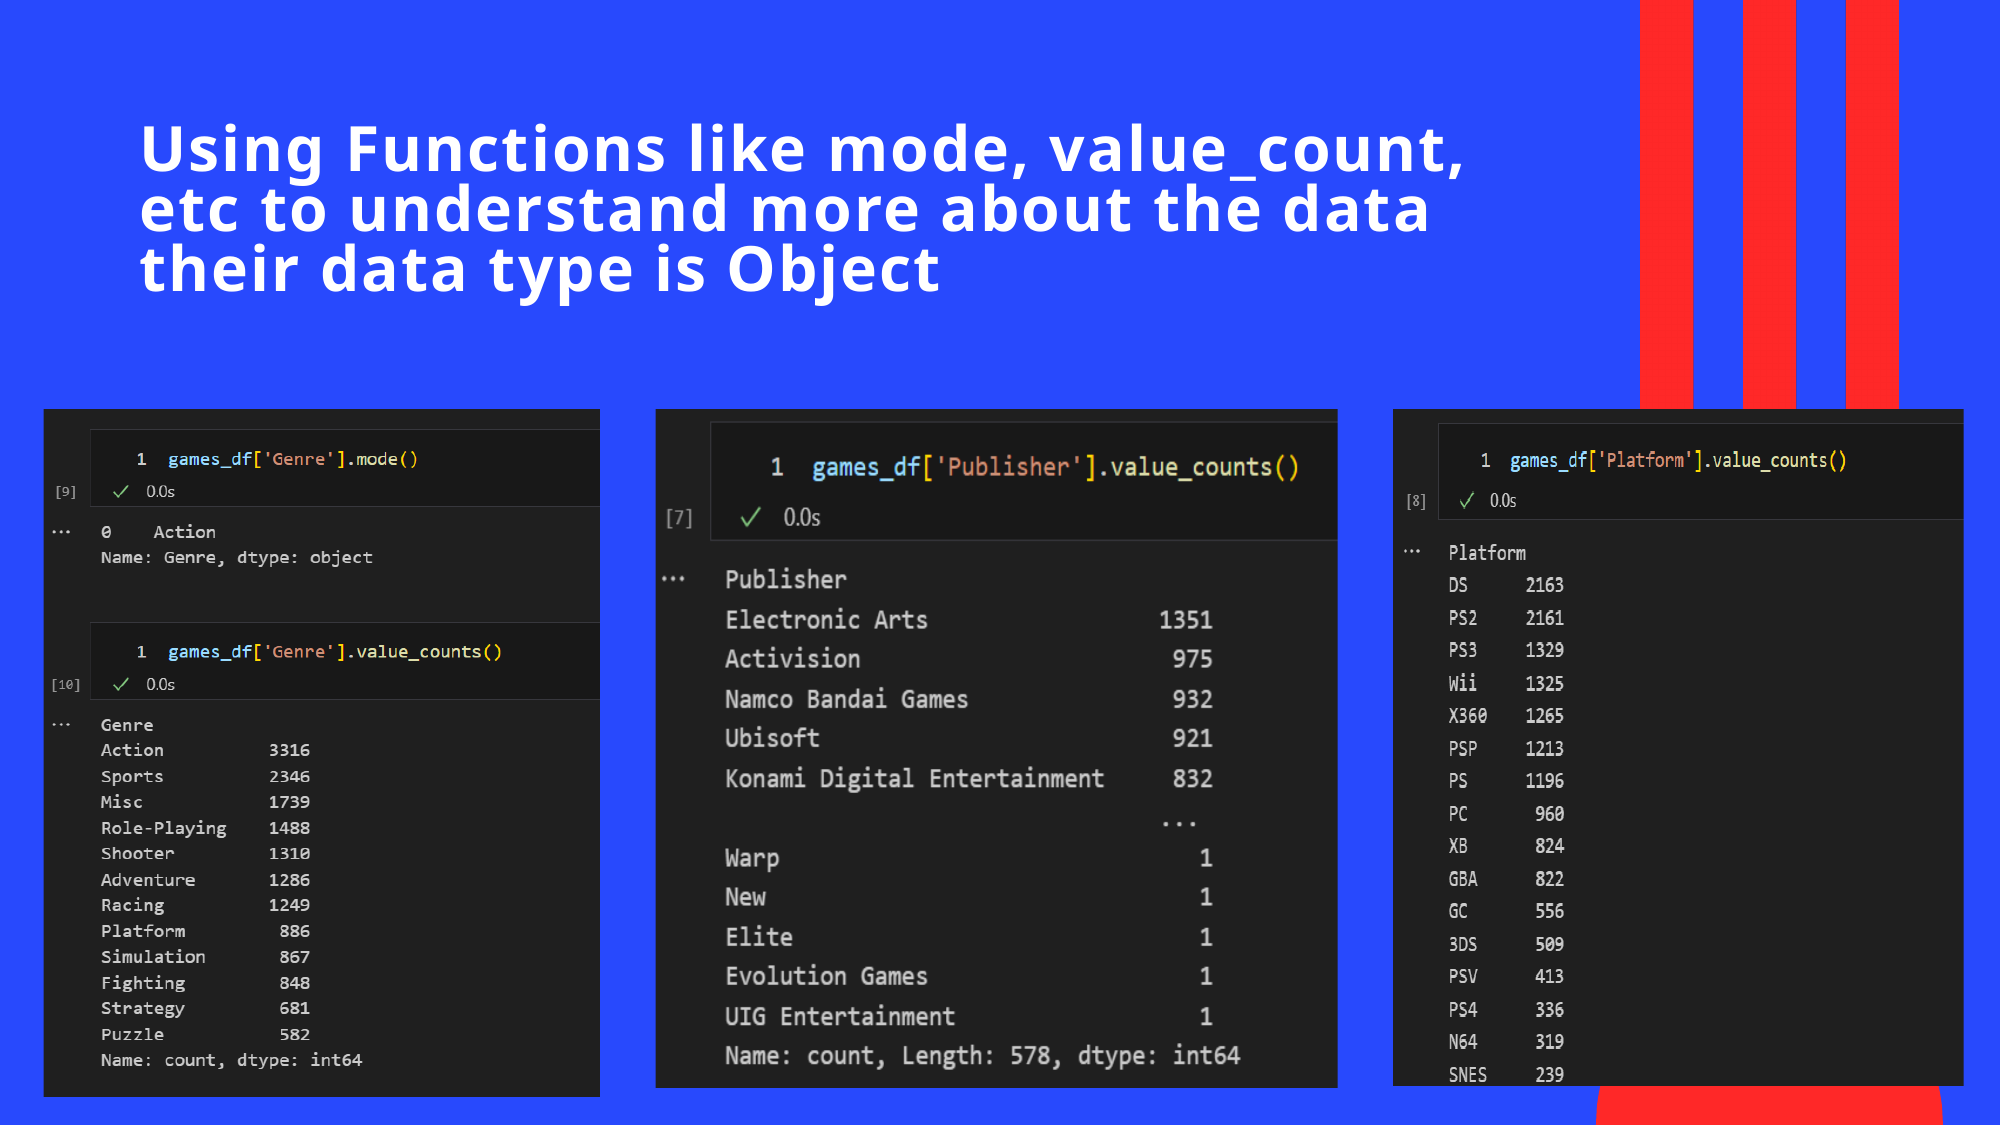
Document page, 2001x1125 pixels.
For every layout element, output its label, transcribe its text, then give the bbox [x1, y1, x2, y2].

title Using Functions like mode, value_count, etc to understand more about the data their data type is Object [139, 50, 1491, 378]
picture [43, 409, 600, 1097]
picture [655, 409, 1338, 1088]
picture [1393, 0, 1964, 1086]
